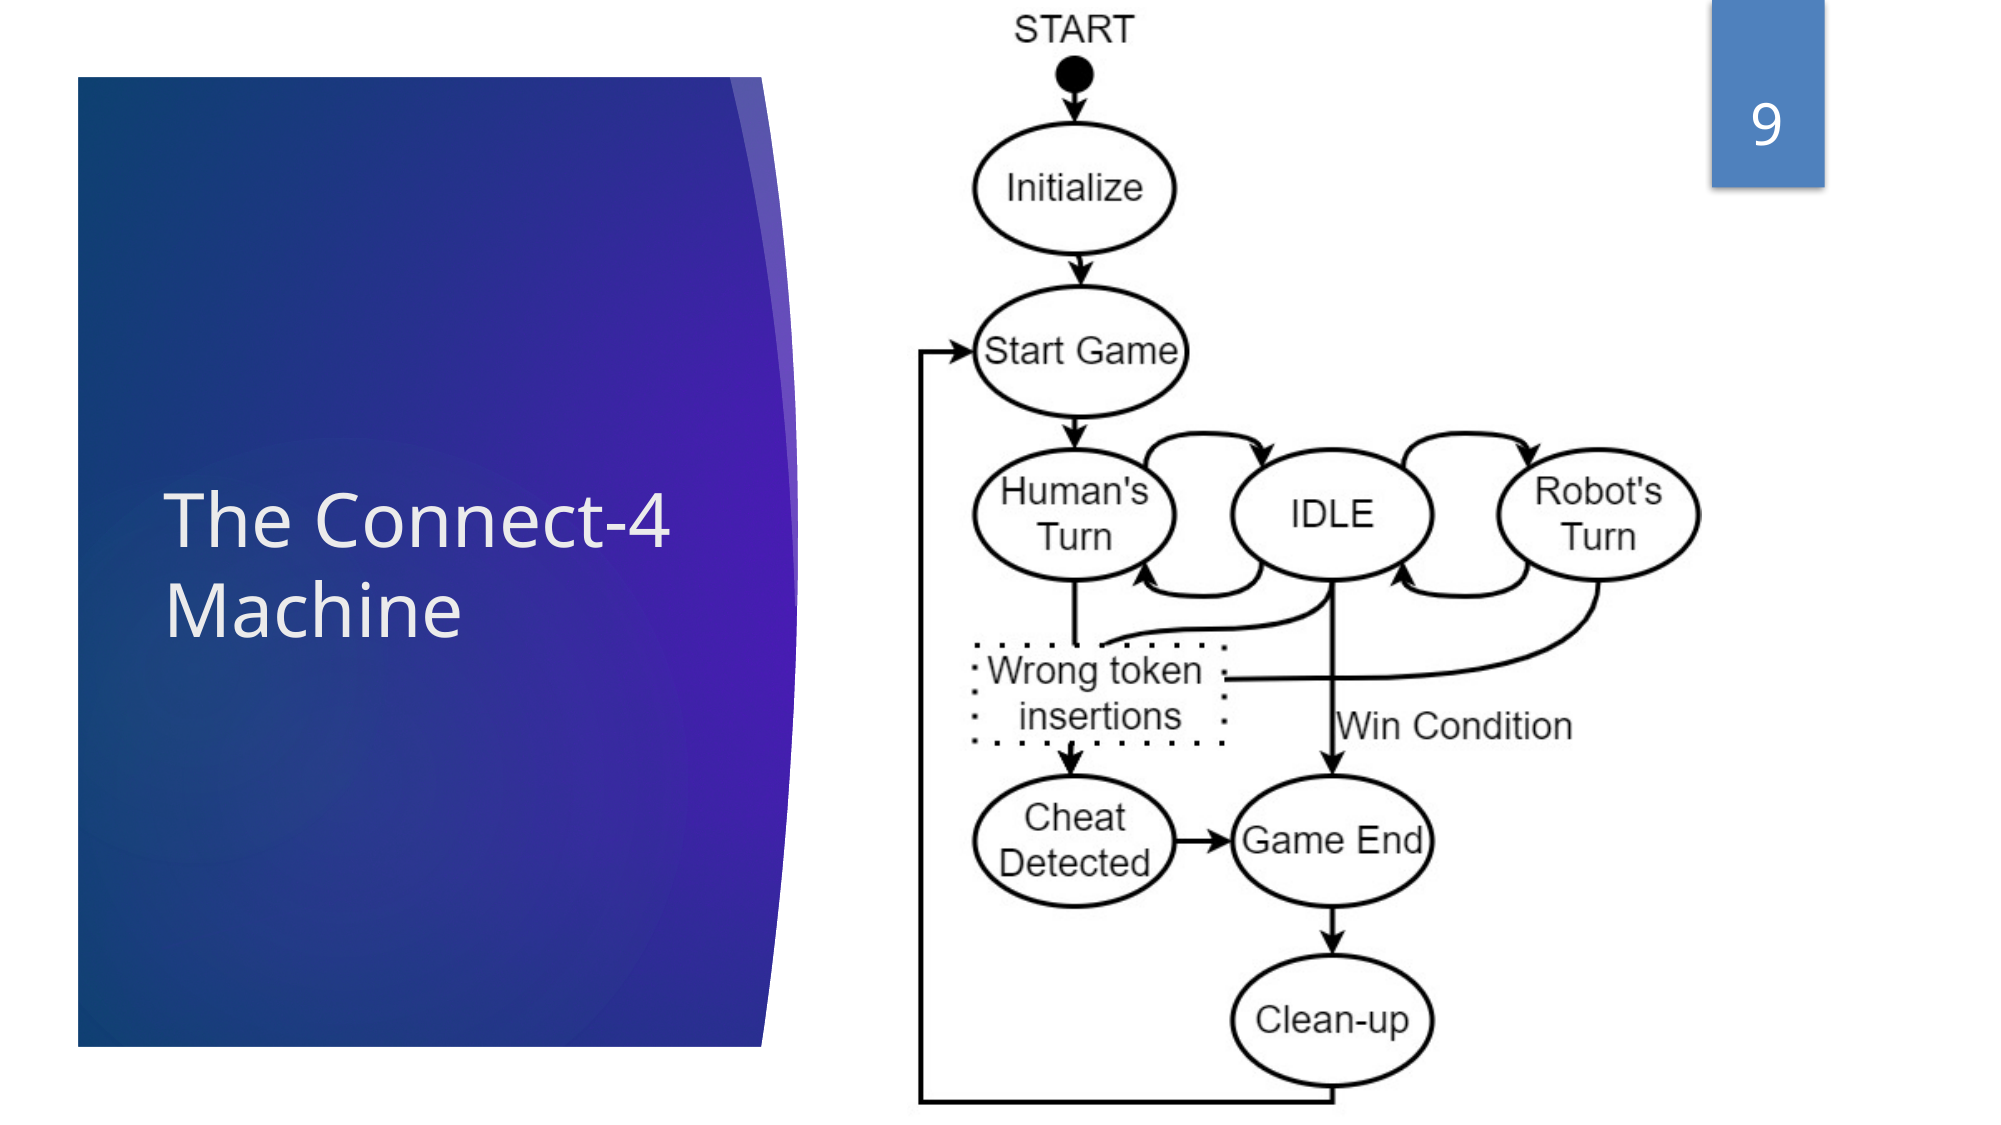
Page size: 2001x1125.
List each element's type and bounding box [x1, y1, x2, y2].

text_box [0, 0, 2000, 1125]
picture [906, 6, 1702, 1119]
